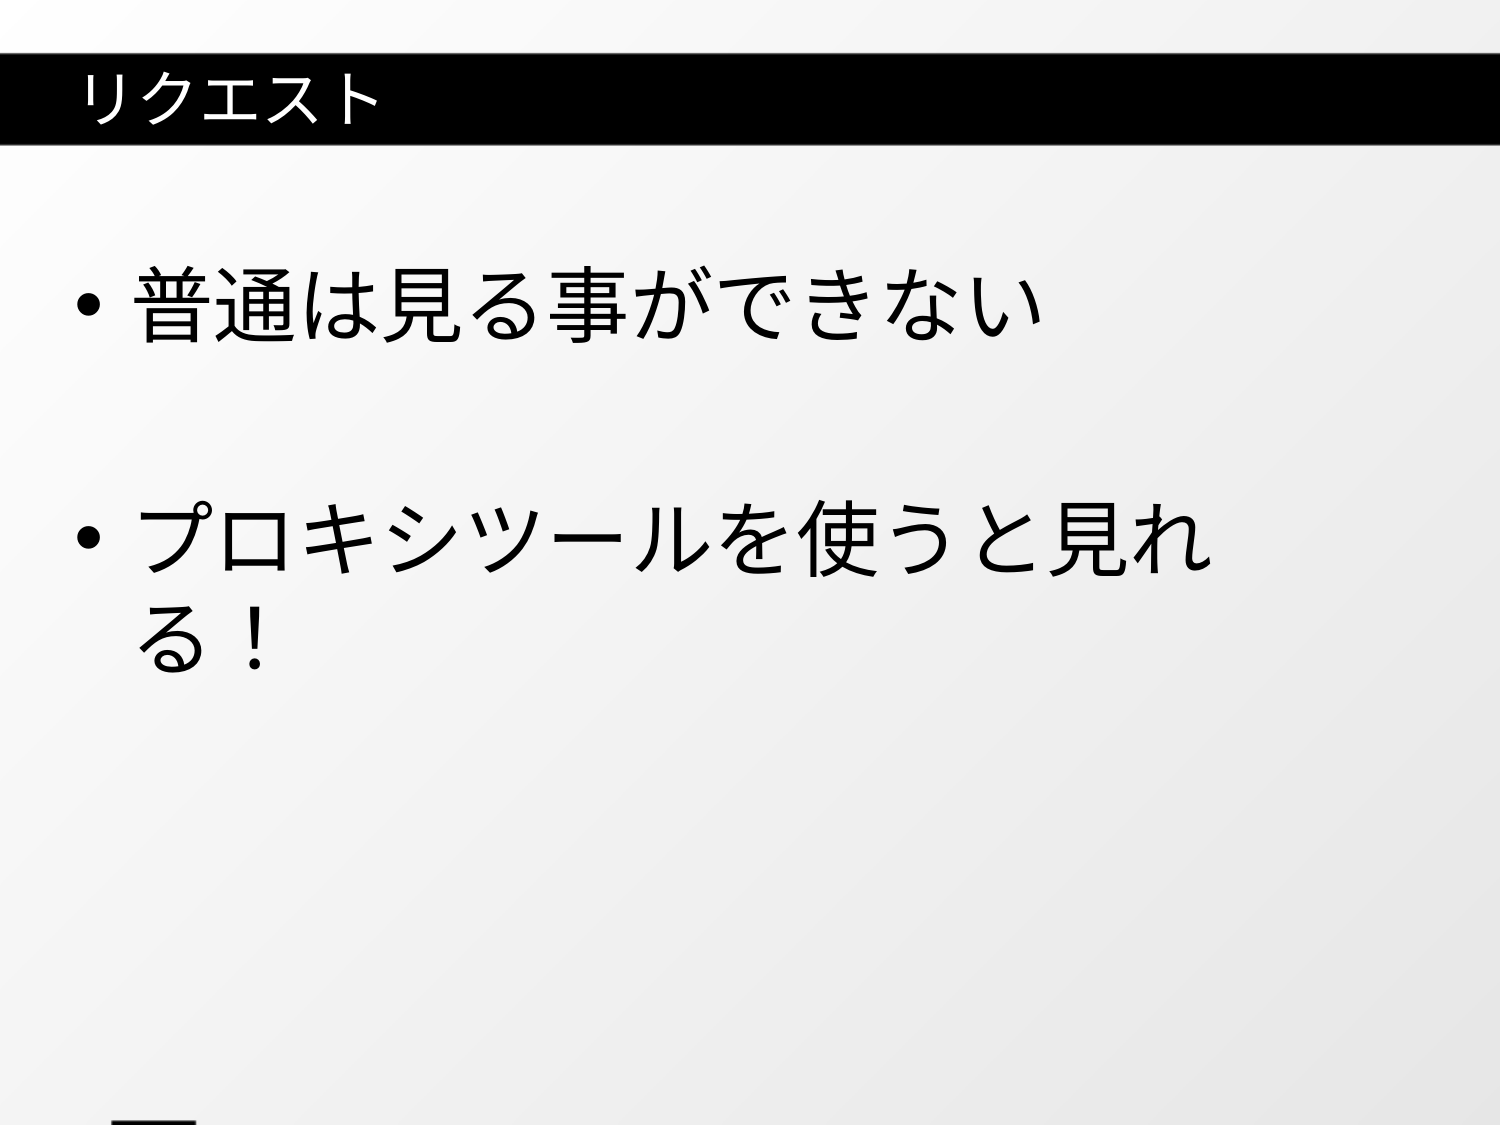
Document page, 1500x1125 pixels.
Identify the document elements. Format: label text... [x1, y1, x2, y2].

list 普通は見る事ができない プロキシツールを使うと見れる！ [59, 245, 1340, 836]
picture [0, 0, 1500, 1125]
title リクエスト [59, 52, 1410, 158]
